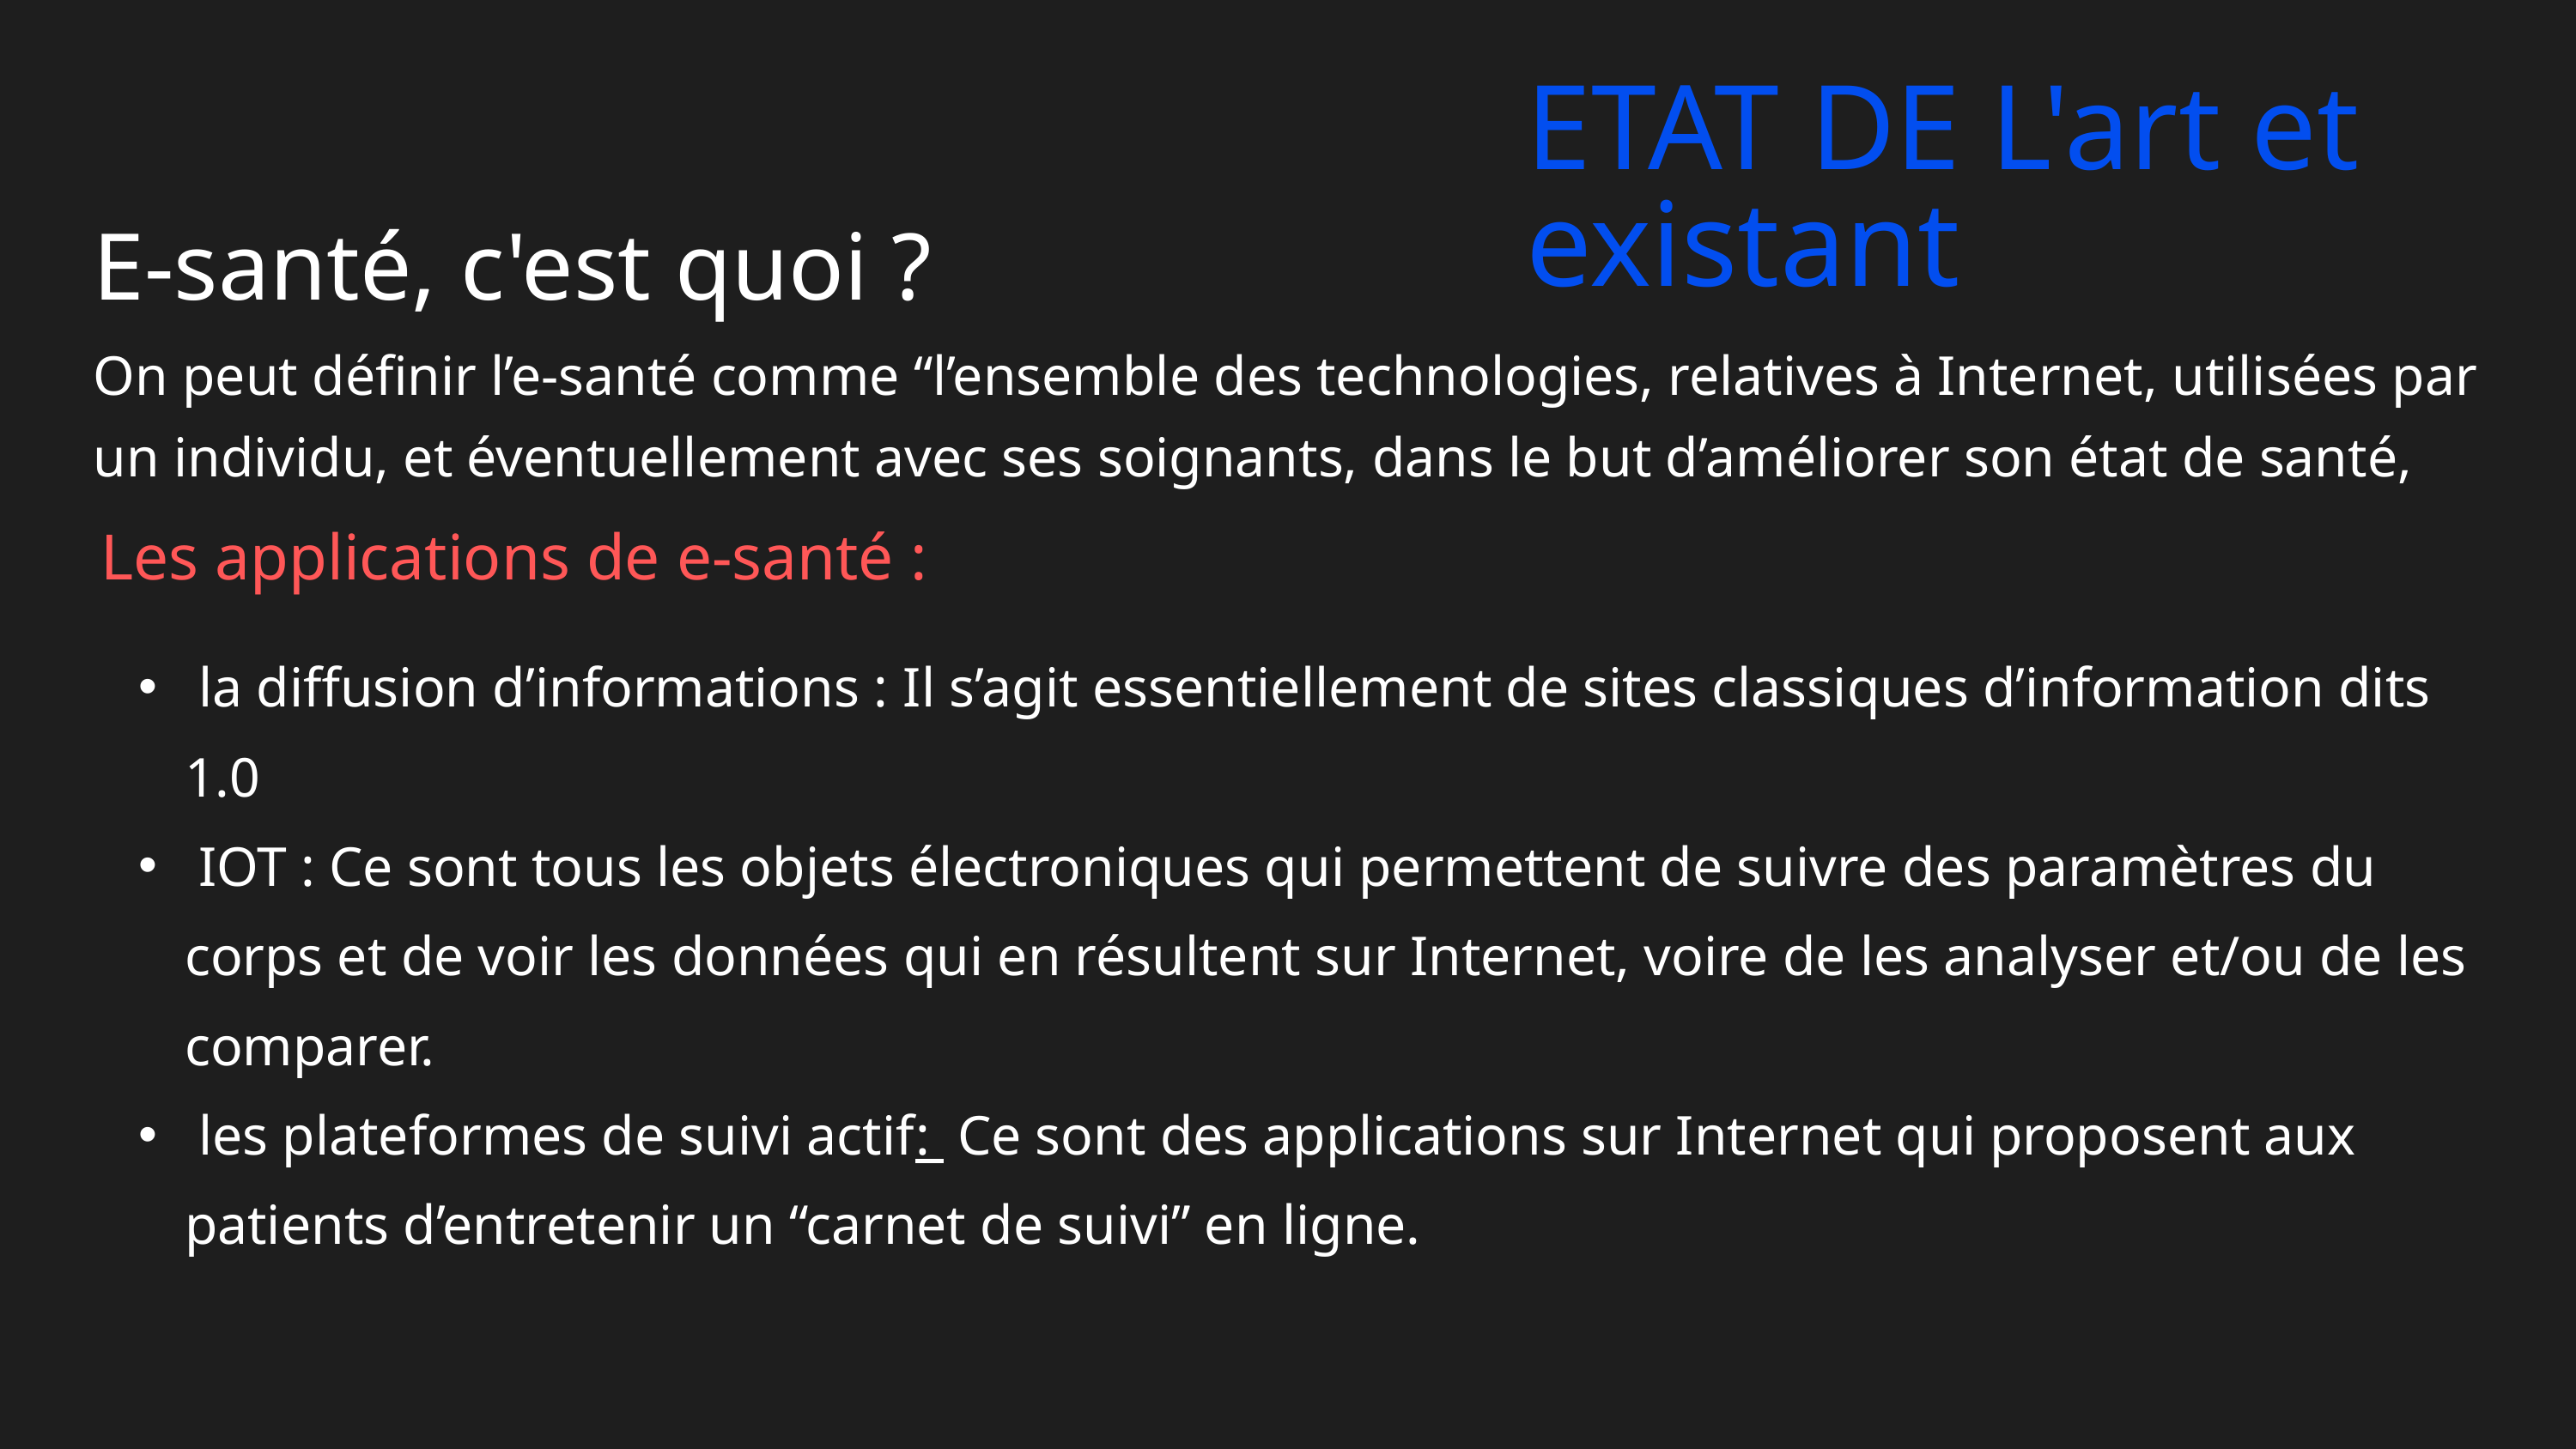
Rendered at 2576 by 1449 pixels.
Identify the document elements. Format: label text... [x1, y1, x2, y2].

text_box On peut définir l’e-santé comme “l’ensemble des technologies, relatives à Internet, utilisées par un individu, et éventuellement avec ses soignants, dans le but d’améliorer son état de santé, [93, 324, 2483, 570]
text_box la diffusion d’informations : Il s’agit essentiellement de sites classiques d’information dits 1.0 IOT : Ce sont tous les objets électroniques qui permettent de suivre des paramètres du corps et de voir les données qui en résultent sur Internet, voire de les analyser et/ou de les comparer. les plateformes de suivi actif: Ce sont des applications sur Internet qui proposent aux patients d’entretenir un “carnet de suivi” en ligne. [93, 627, 2483, 1345]
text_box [1526, 62, 2576, 287]
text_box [93, 216, 1289, 457]
text_box Les applications de e-santé : [0, 505, 1710, 593]
